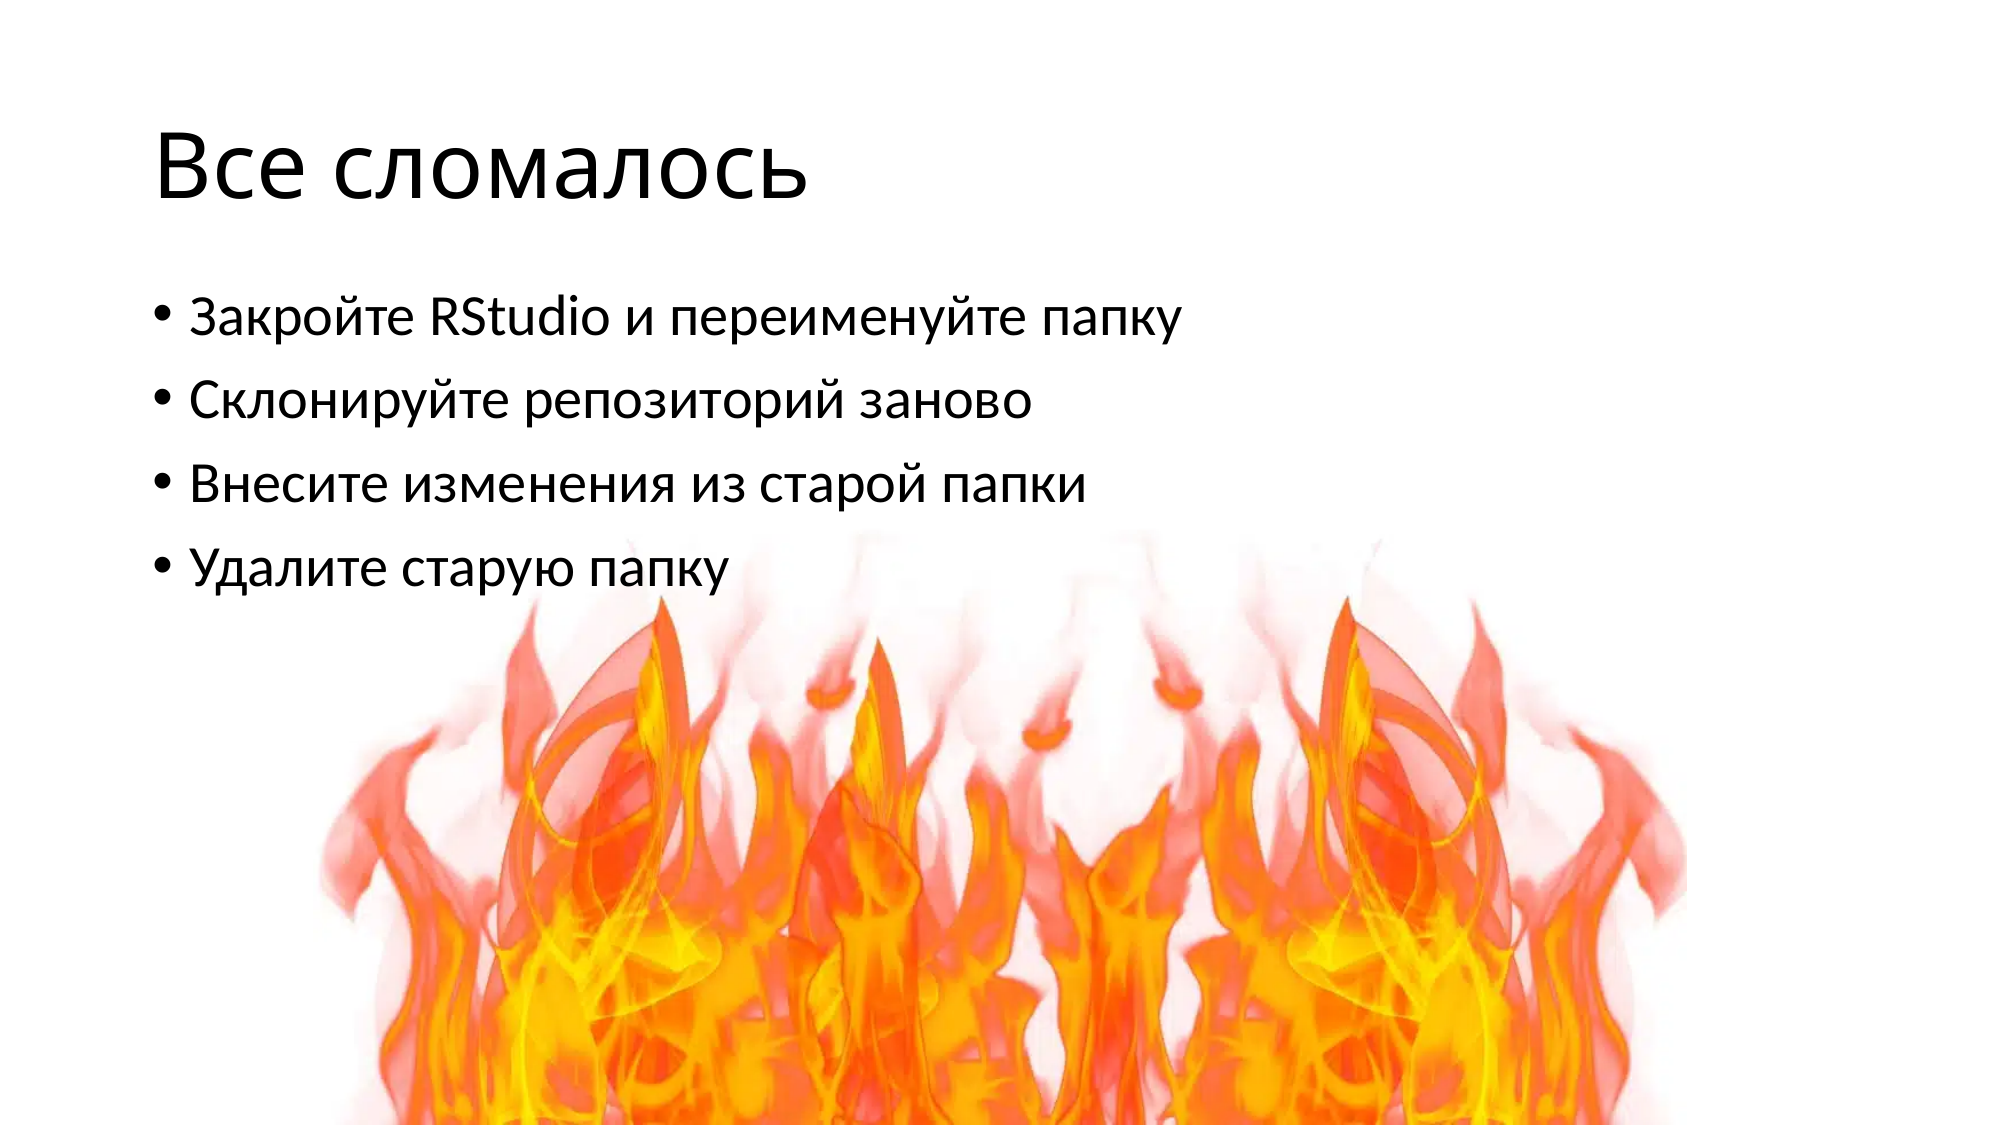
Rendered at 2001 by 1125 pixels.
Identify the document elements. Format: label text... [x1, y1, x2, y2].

picture [312, 405, 1688, 1125]
list Закройте RStudio и переименуйте папку Склонируйте репозиторий заново Внесите изменения из старой папки Удалите старую папку [137, 277, 1863, 992]
title Все сломалось [137, 59, 1863, 277]
